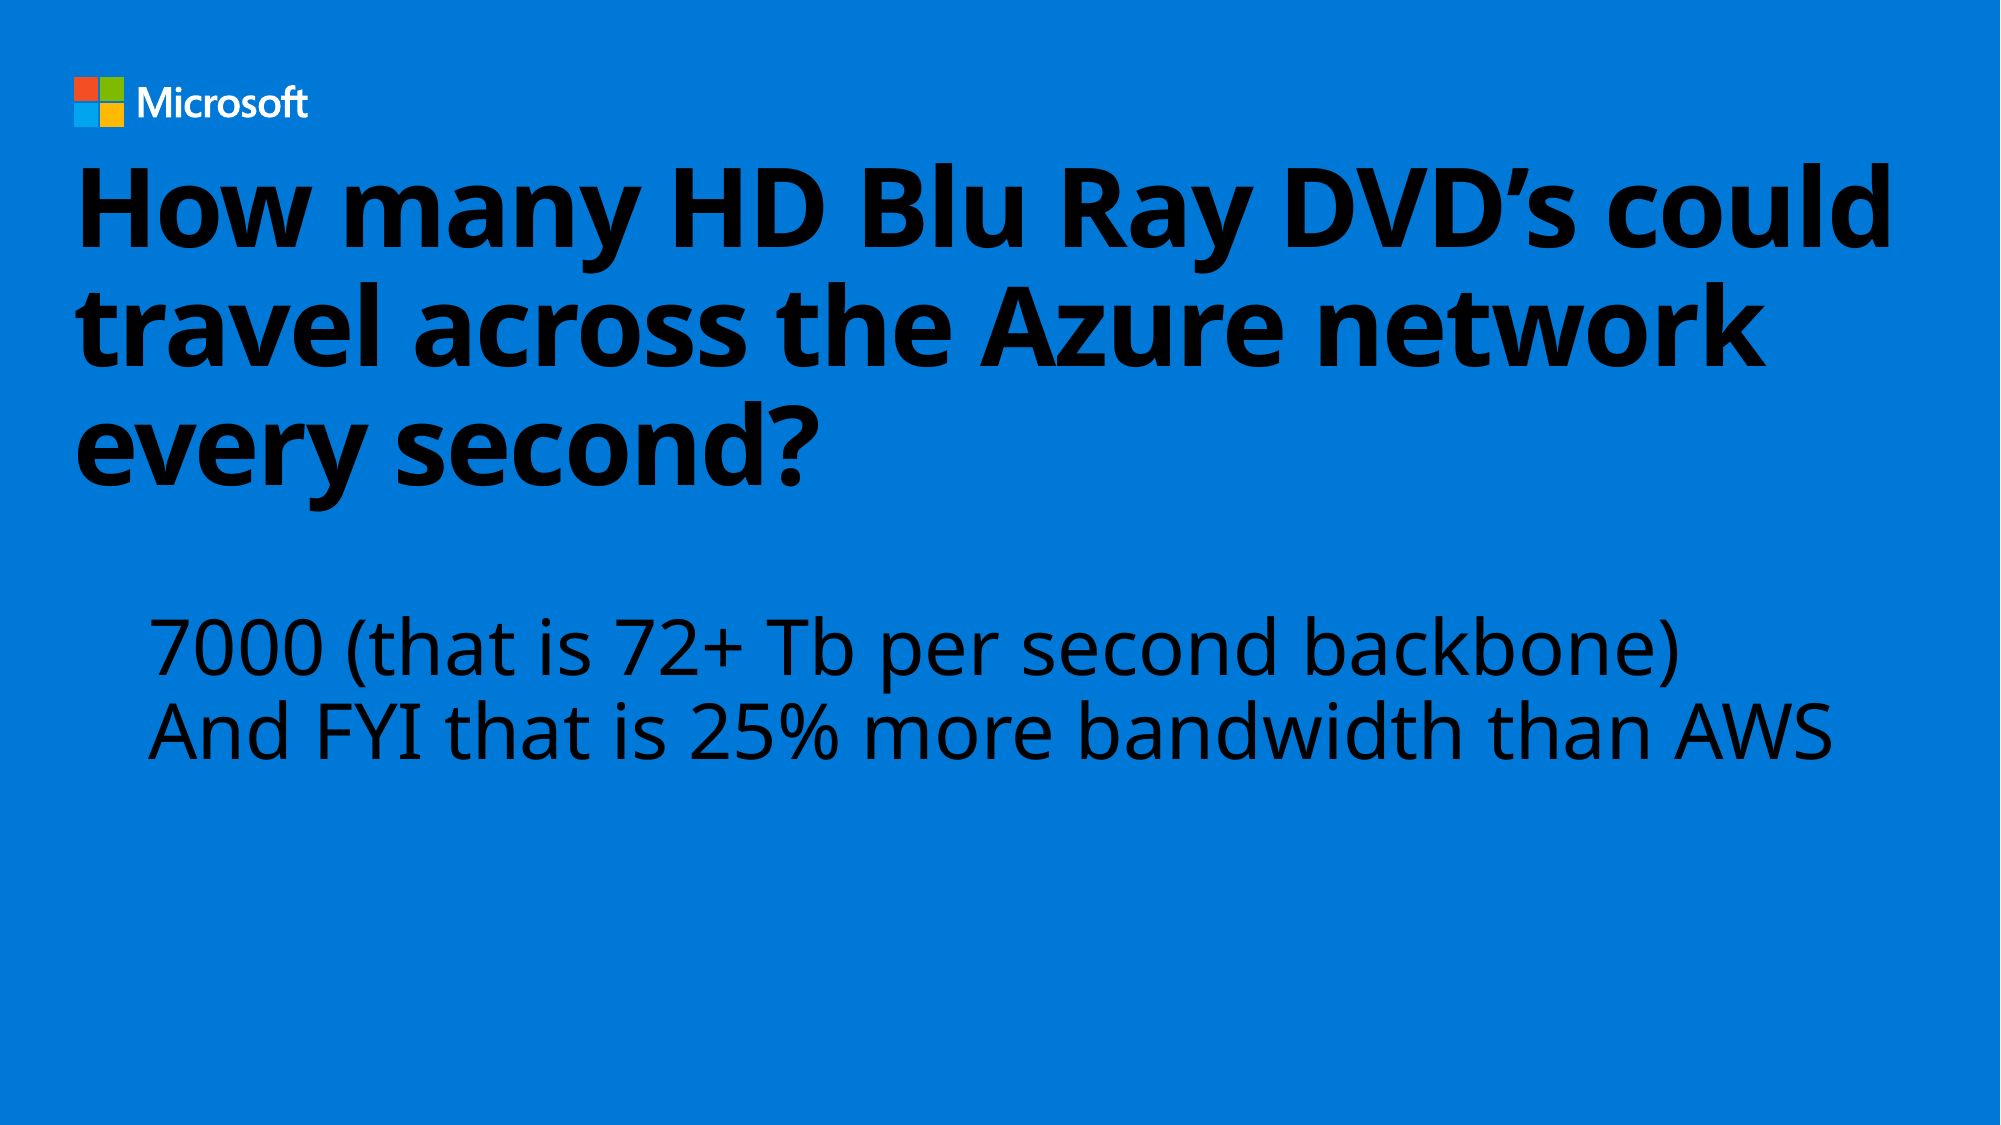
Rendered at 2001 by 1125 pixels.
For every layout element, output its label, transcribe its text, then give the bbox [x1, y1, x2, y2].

list 7000 (that is 72+ Tb per second backbone) And FYI that is 25% more bandwidth than AWS [121, 590, 1930, 863]
title How many HD Blu Ray DVD’s could travel across the Azure network every second? [49, 137, 1951, 530]
